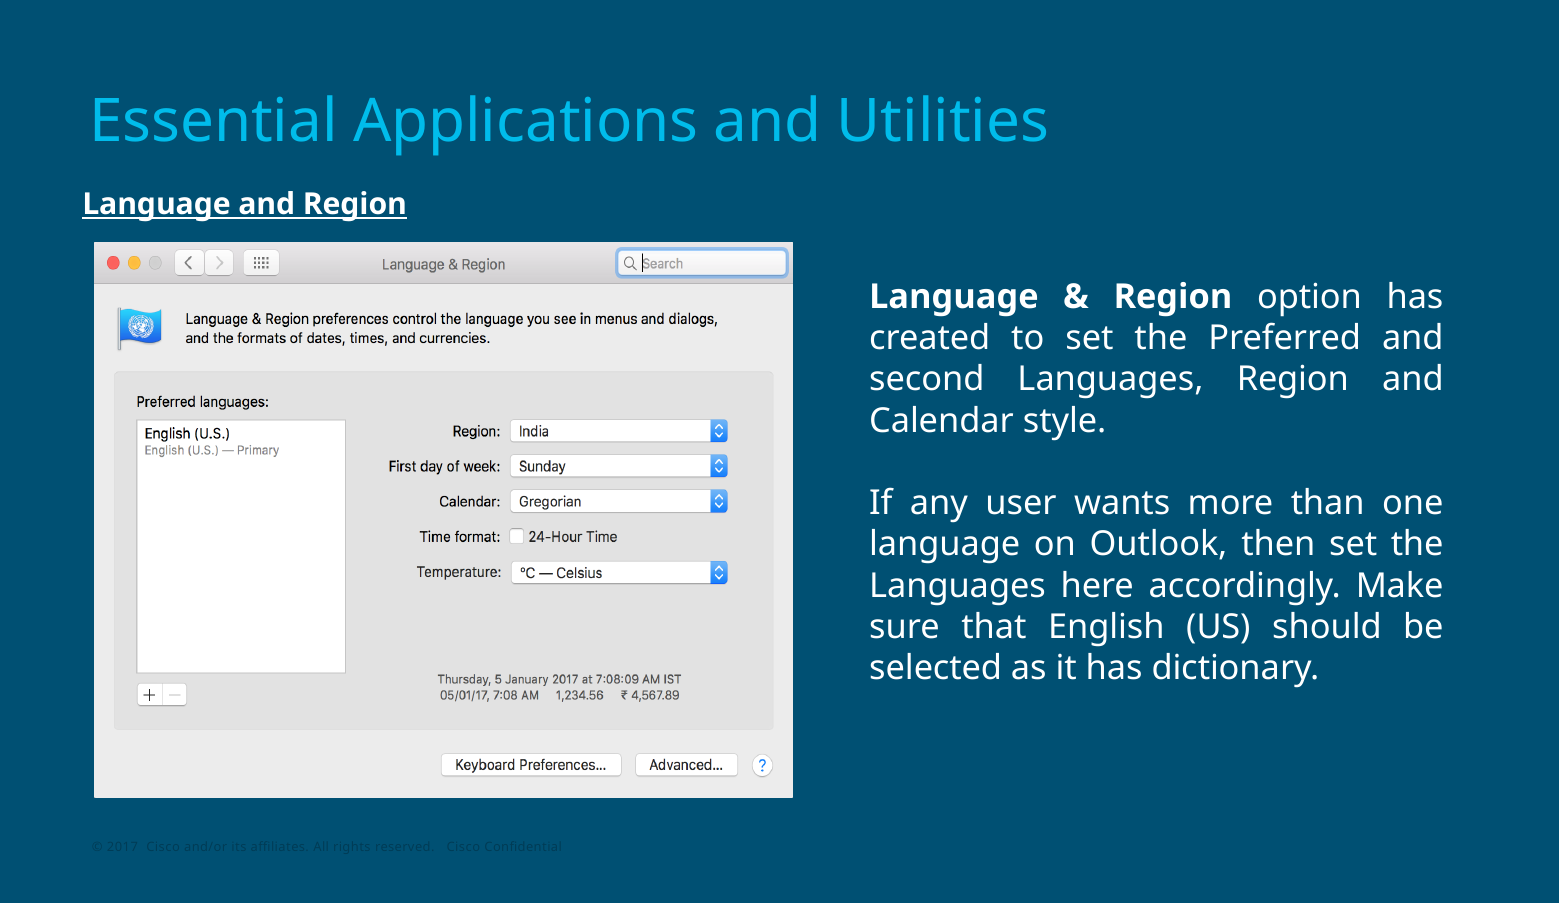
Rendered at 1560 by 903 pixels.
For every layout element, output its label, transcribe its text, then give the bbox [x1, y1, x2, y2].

text_box Language and Region [67, 176, 422, 228]
text_box Language & Region option has created to set the Preferred and second Languages, Region and Calendar style. If any user wants more than one language on Outlook, then set the Languages here accordingly. Make sure that English (US) should be selected as it has dictionary. [854, 266, 1459, 694]
title Essential Applications and Utilities [74, 59, 1498, 189]
picture [95, 243, 792, 797]
